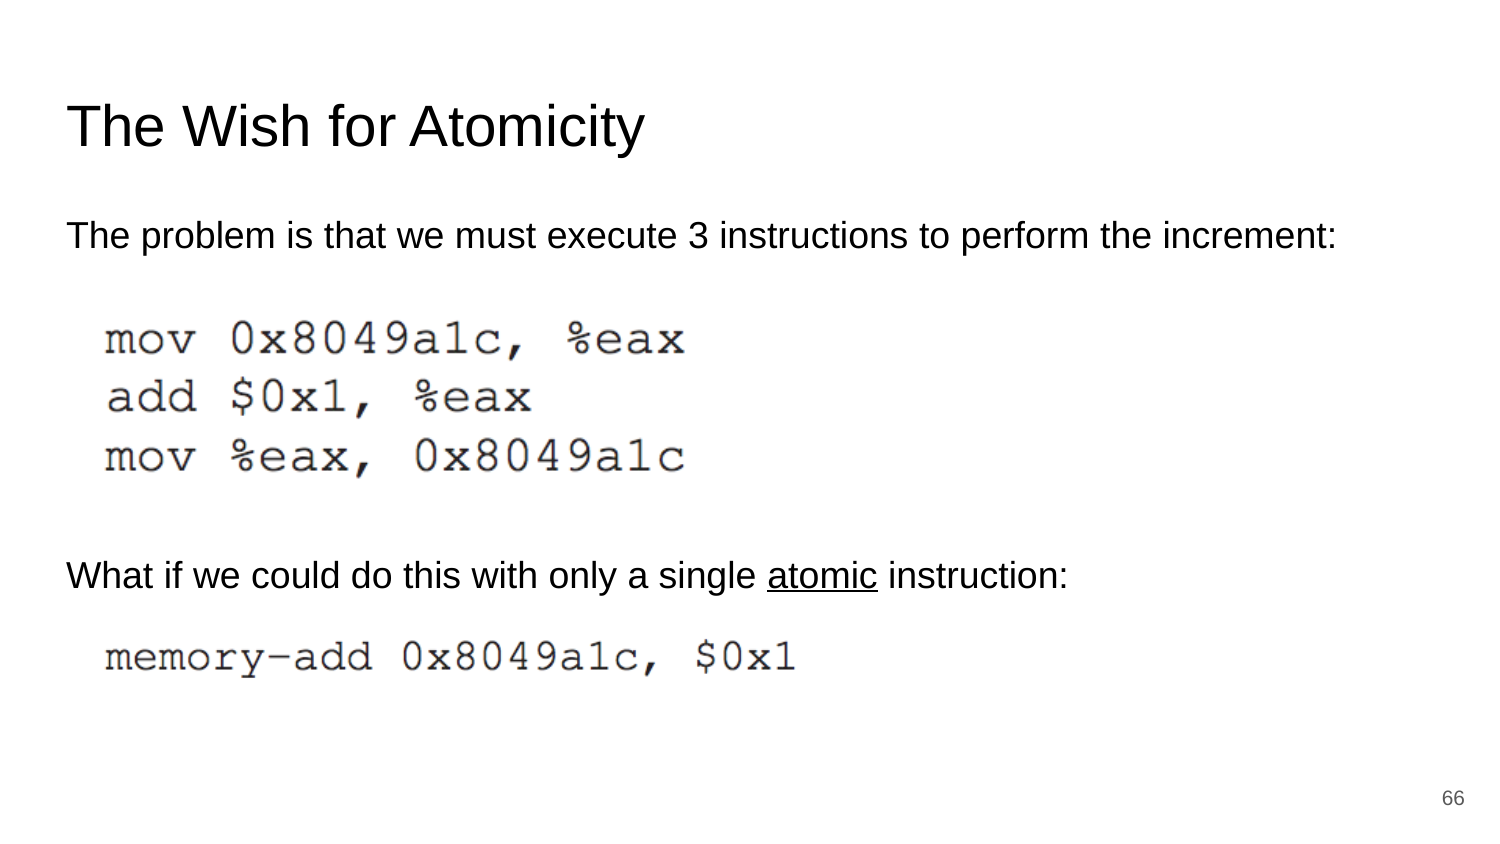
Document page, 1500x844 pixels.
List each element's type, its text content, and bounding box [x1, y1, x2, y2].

list The problem is that we must execute 3 instructions to perform the increment: What if we could do this with only a single atomic instruction: [51, 189, 1449, 750]
title The Wish for Atomicity [51, 72, 1449, 167]
picture [89, 613, 819, 696]
picture [72, 274, 736, 510]
slide_number 66 [1389, 764, 1480, 830]
